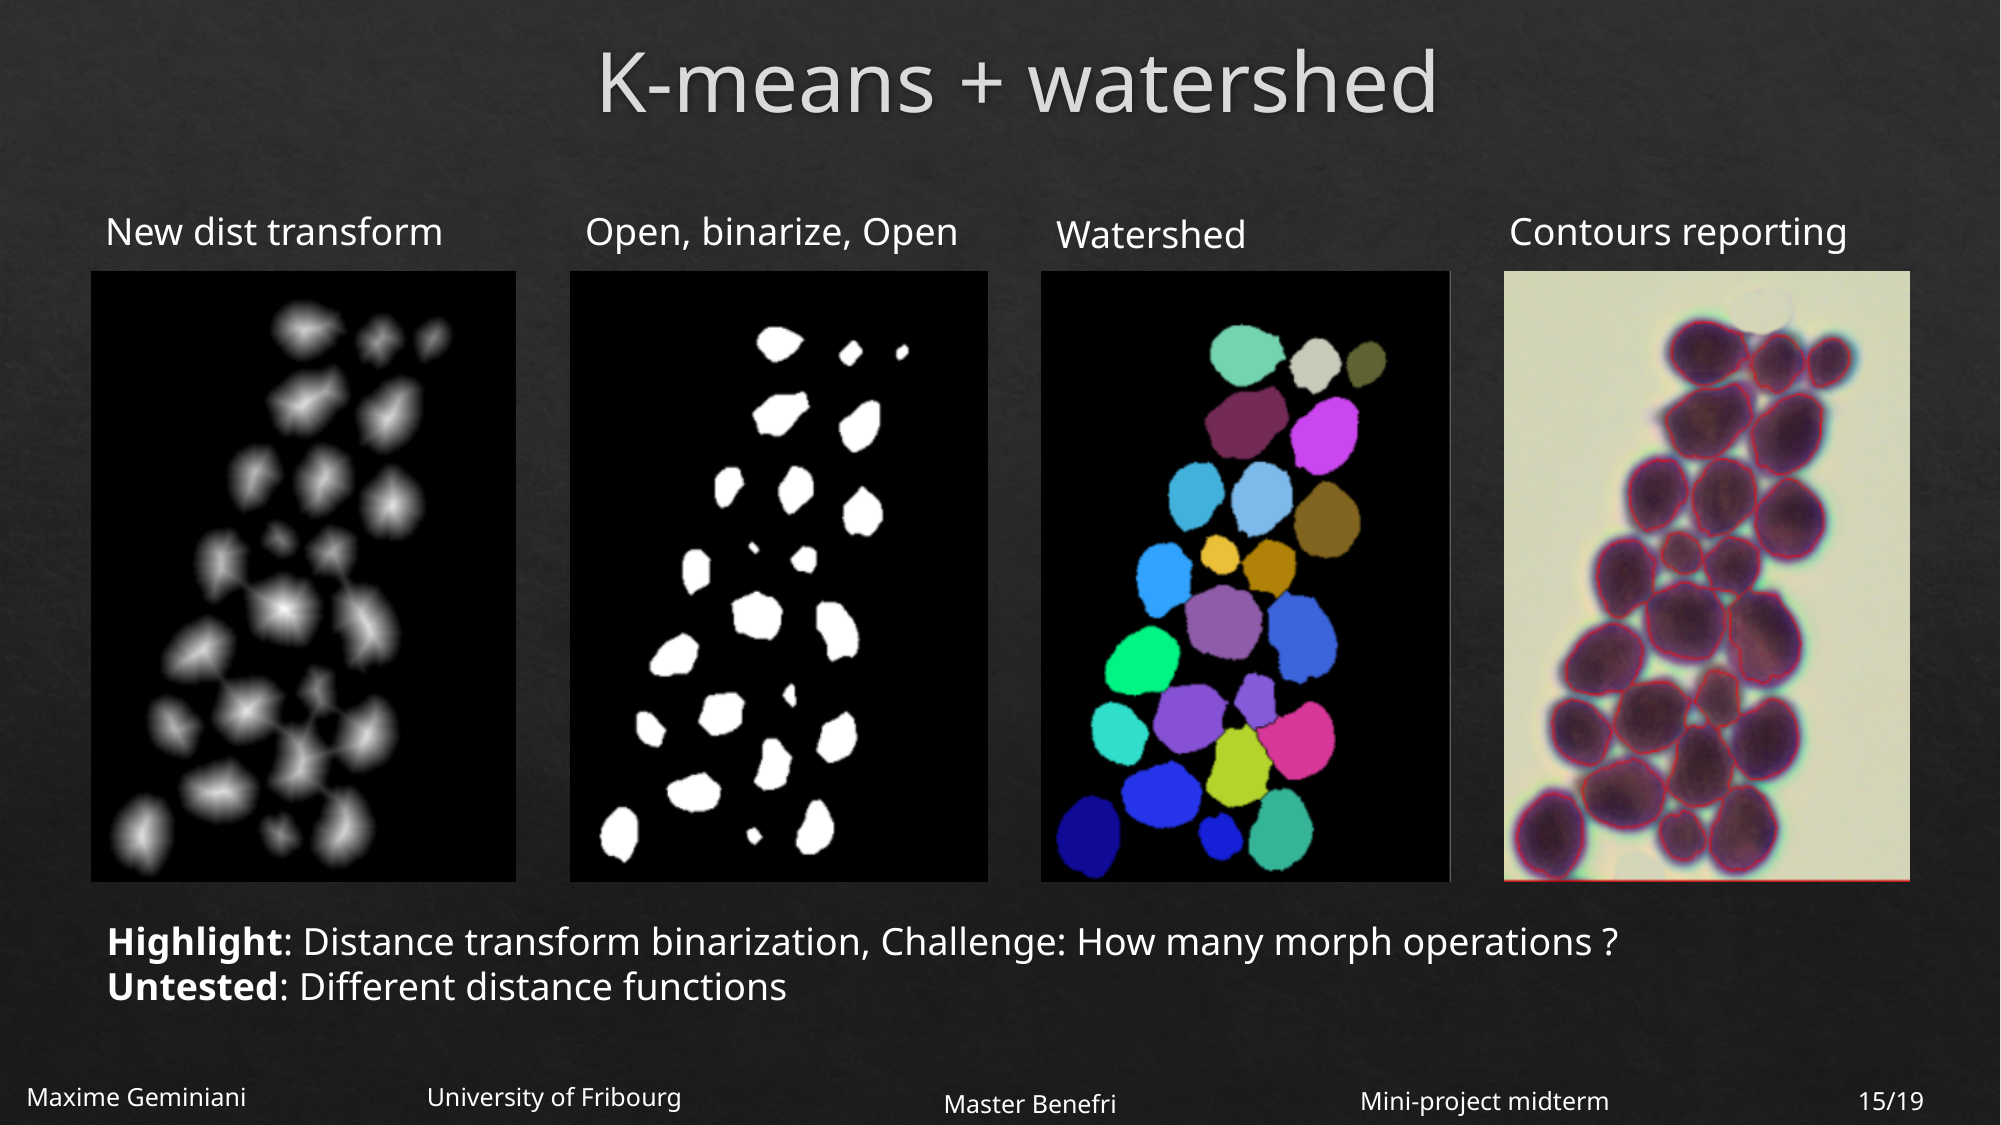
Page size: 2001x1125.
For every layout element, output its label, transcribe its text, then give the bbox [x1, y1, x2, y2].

text_box Contours reporting [1494, 201, 1921, 261]
text_box Mini-project midterm [1345, 1078, 1687, 1124]
title K-means + watershed [169, 0, 1868, 160]
picture [1041, 271, 1451, 883]
text_box University of Fribourg [412, 1074, 791, 1119]
text_box 15/19 [1843, 1078, 1940, 1124]
text_box Open, binarize, Open [570, 201, 996, 261]
text_box Master Benefri [928, 1080, 1135, 1125]
picture [1504, 271, 1910, 883]
text_box Highlight: Distance transform binarization, Challenge: How many morph operations ? Untested: Different distance functions [91, 910, 1884, 1016]
text_box Watershed [1041, 203, 1468, 264]
picture [91, 271, 517, 883]
picture [569, 271, 988, 883]
text_box Maxime Geminiani [11, 1074, 353, 1119]
text_box New dist transform [90, 201, 516, 261]
